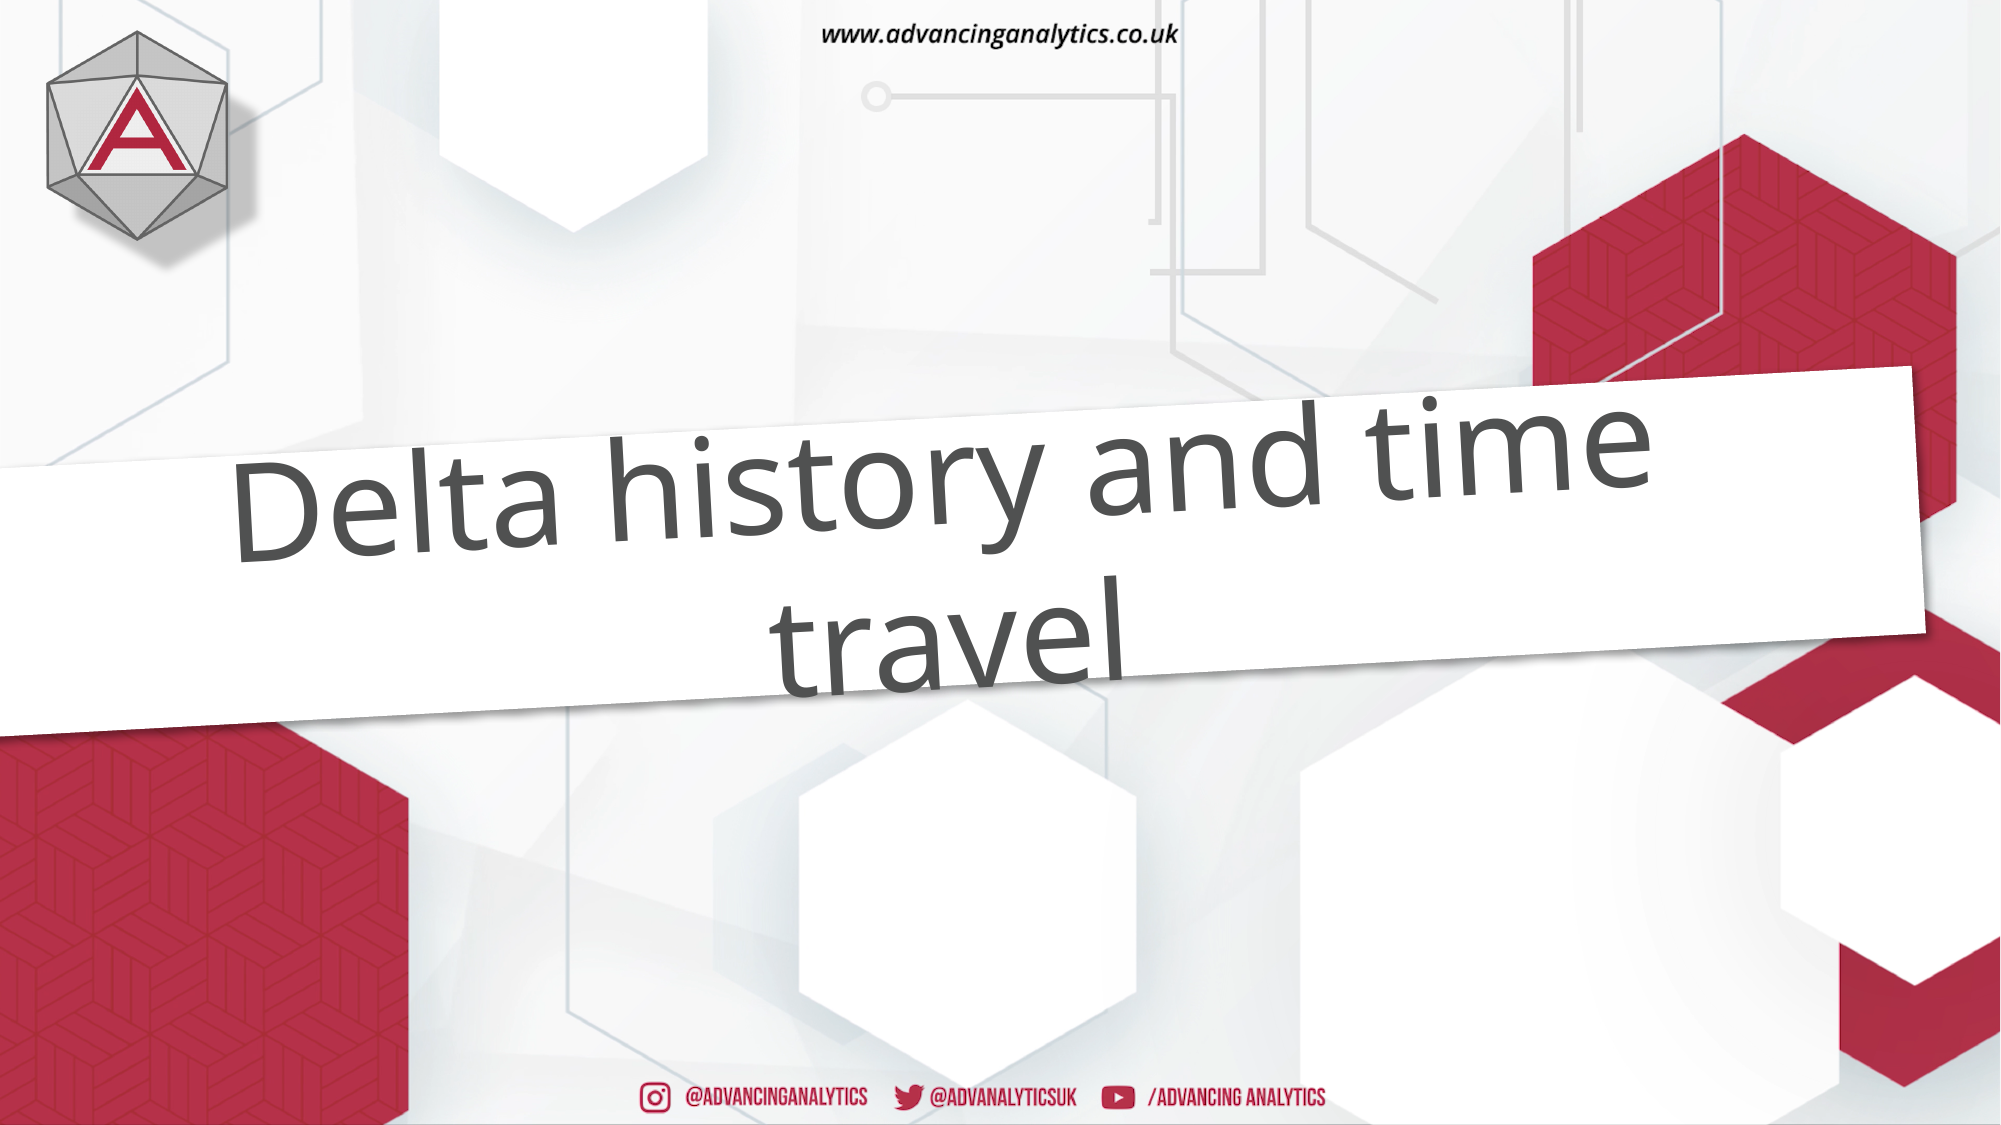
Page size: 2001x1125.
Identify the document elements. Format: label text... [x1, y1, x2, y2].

title Delta history and time travel [48, 395, 1842, 709]
picture [0, 0, 2001, 1125]
